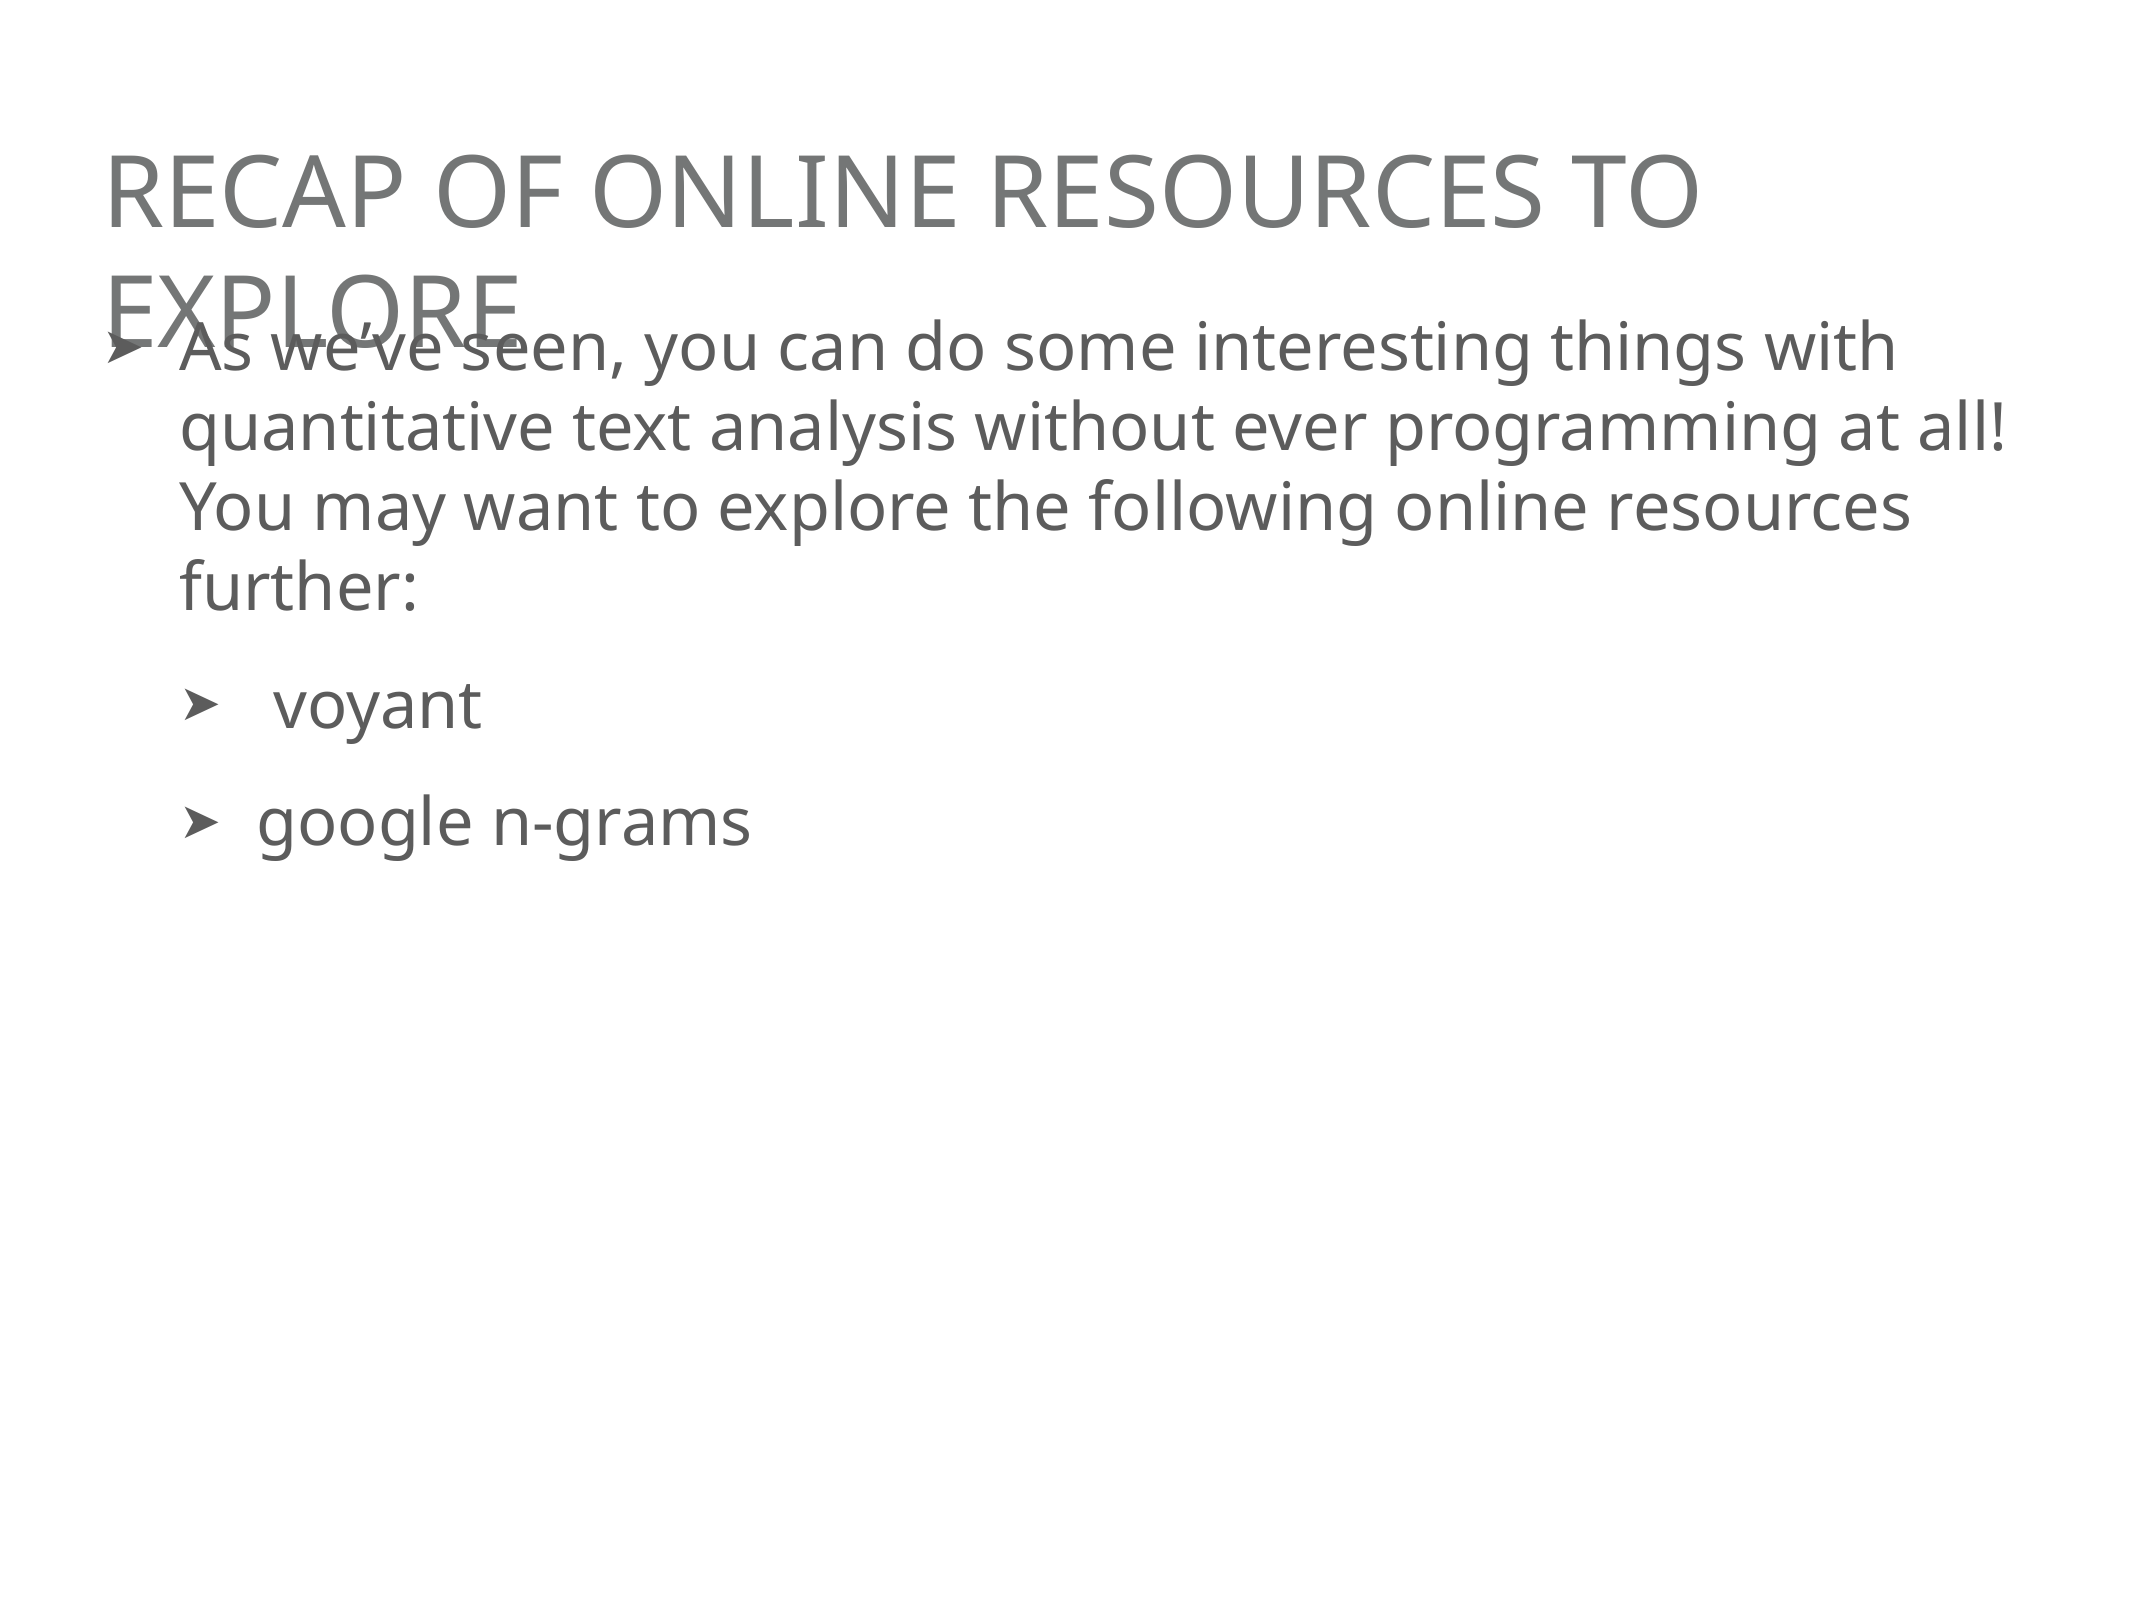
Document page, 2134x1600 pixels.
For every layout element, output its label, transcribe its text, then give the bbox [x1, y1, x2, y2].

title Recap of Online Resources to Explore [93, 118, 2041, 238]
list As we’ve seen, you can do some interesting things with quantitative text analysis without ever programming at all! You may want to explore the following online resources further: voyant google n-grams [93, 295, 2041, 1482]
